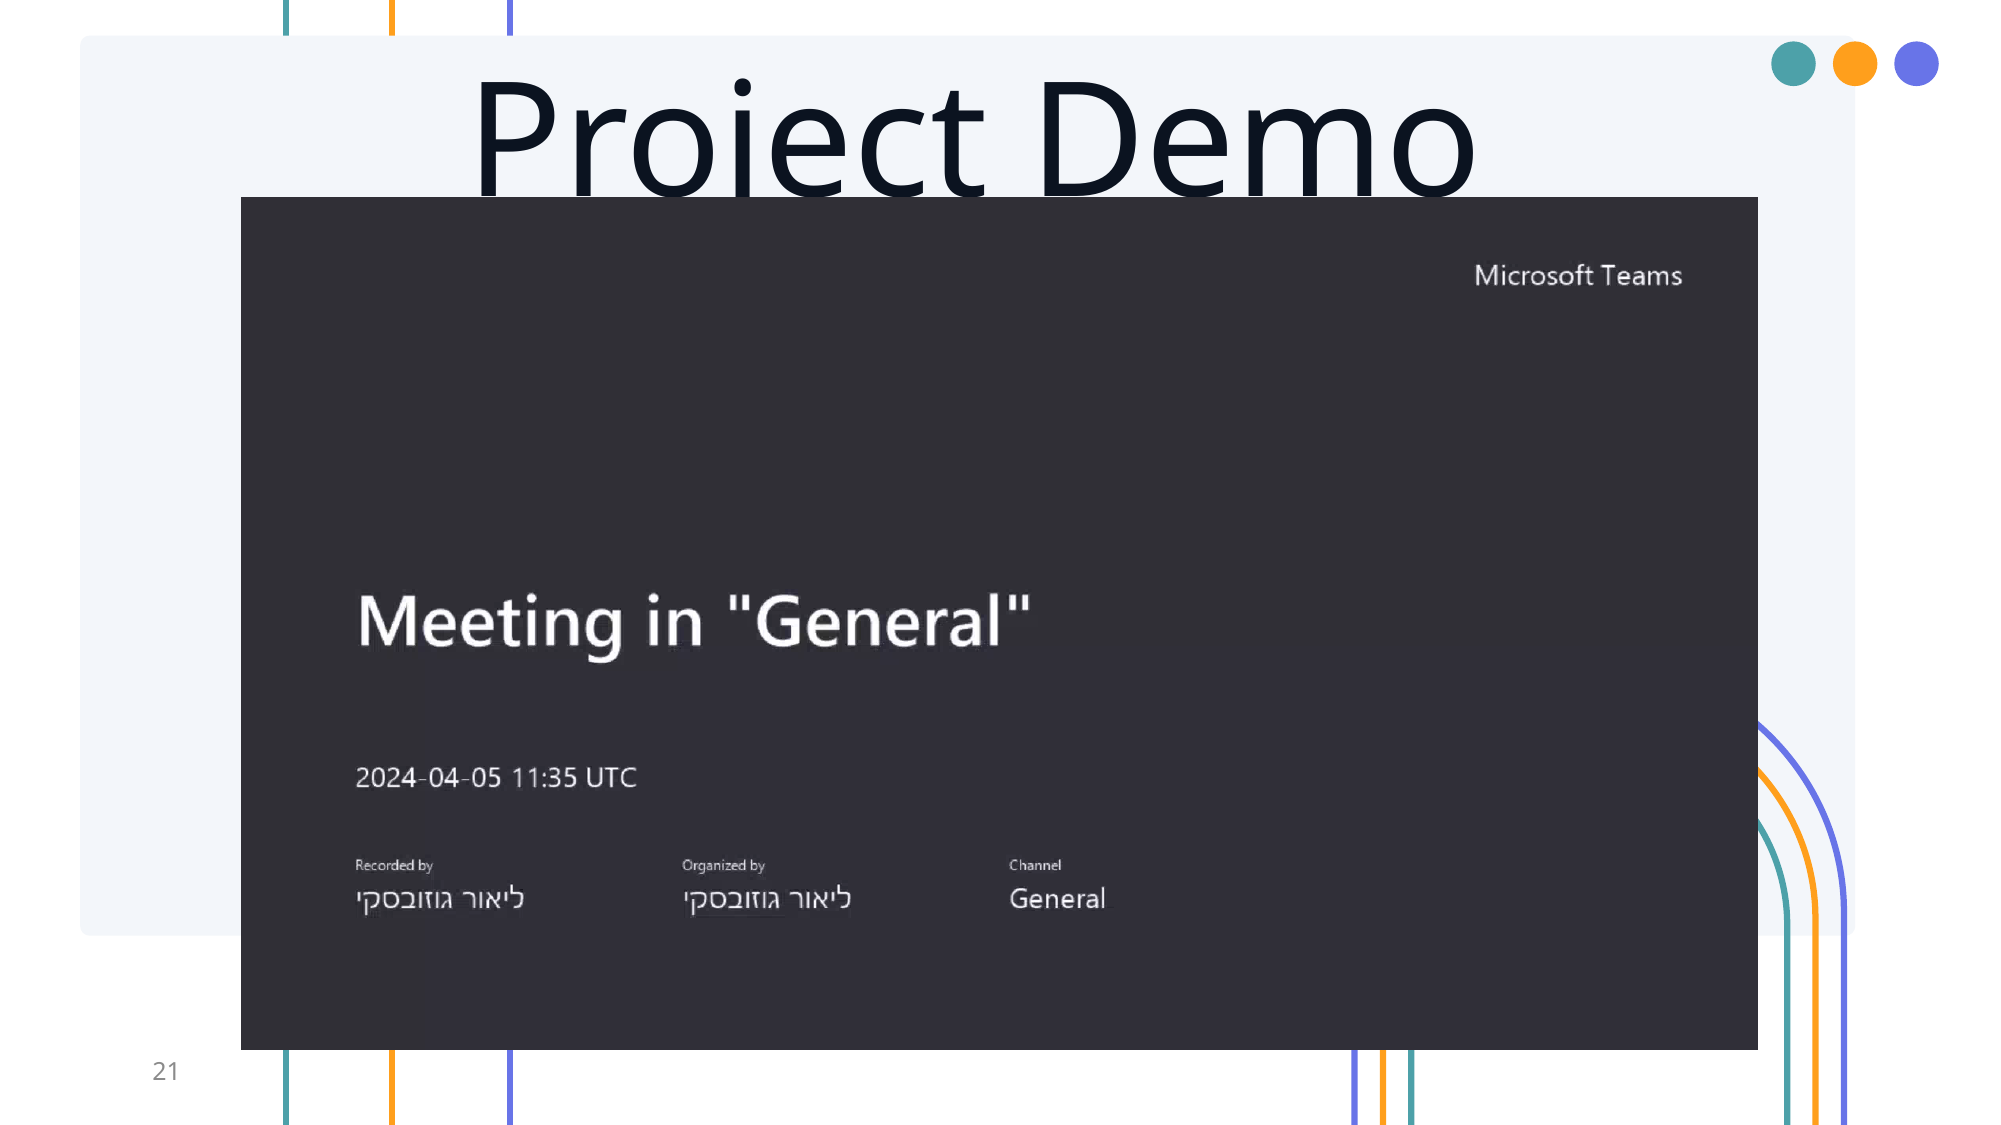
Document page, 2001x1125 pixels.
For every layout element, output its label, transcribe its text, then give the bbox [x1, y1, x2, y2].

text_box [1894, 41, 1939, 87]
slide_number 21 [137, 1042, 588, 1103]
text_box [1771, 41, 1816, 87]
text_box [1354, 665, 1844, 1125]
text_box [240, 196, 1759, 1051]
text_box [80, 19, 1856, 936]
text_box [1832, 41, 1878, 87]
text_box Project Demo [466, 0, 2000, 228]
